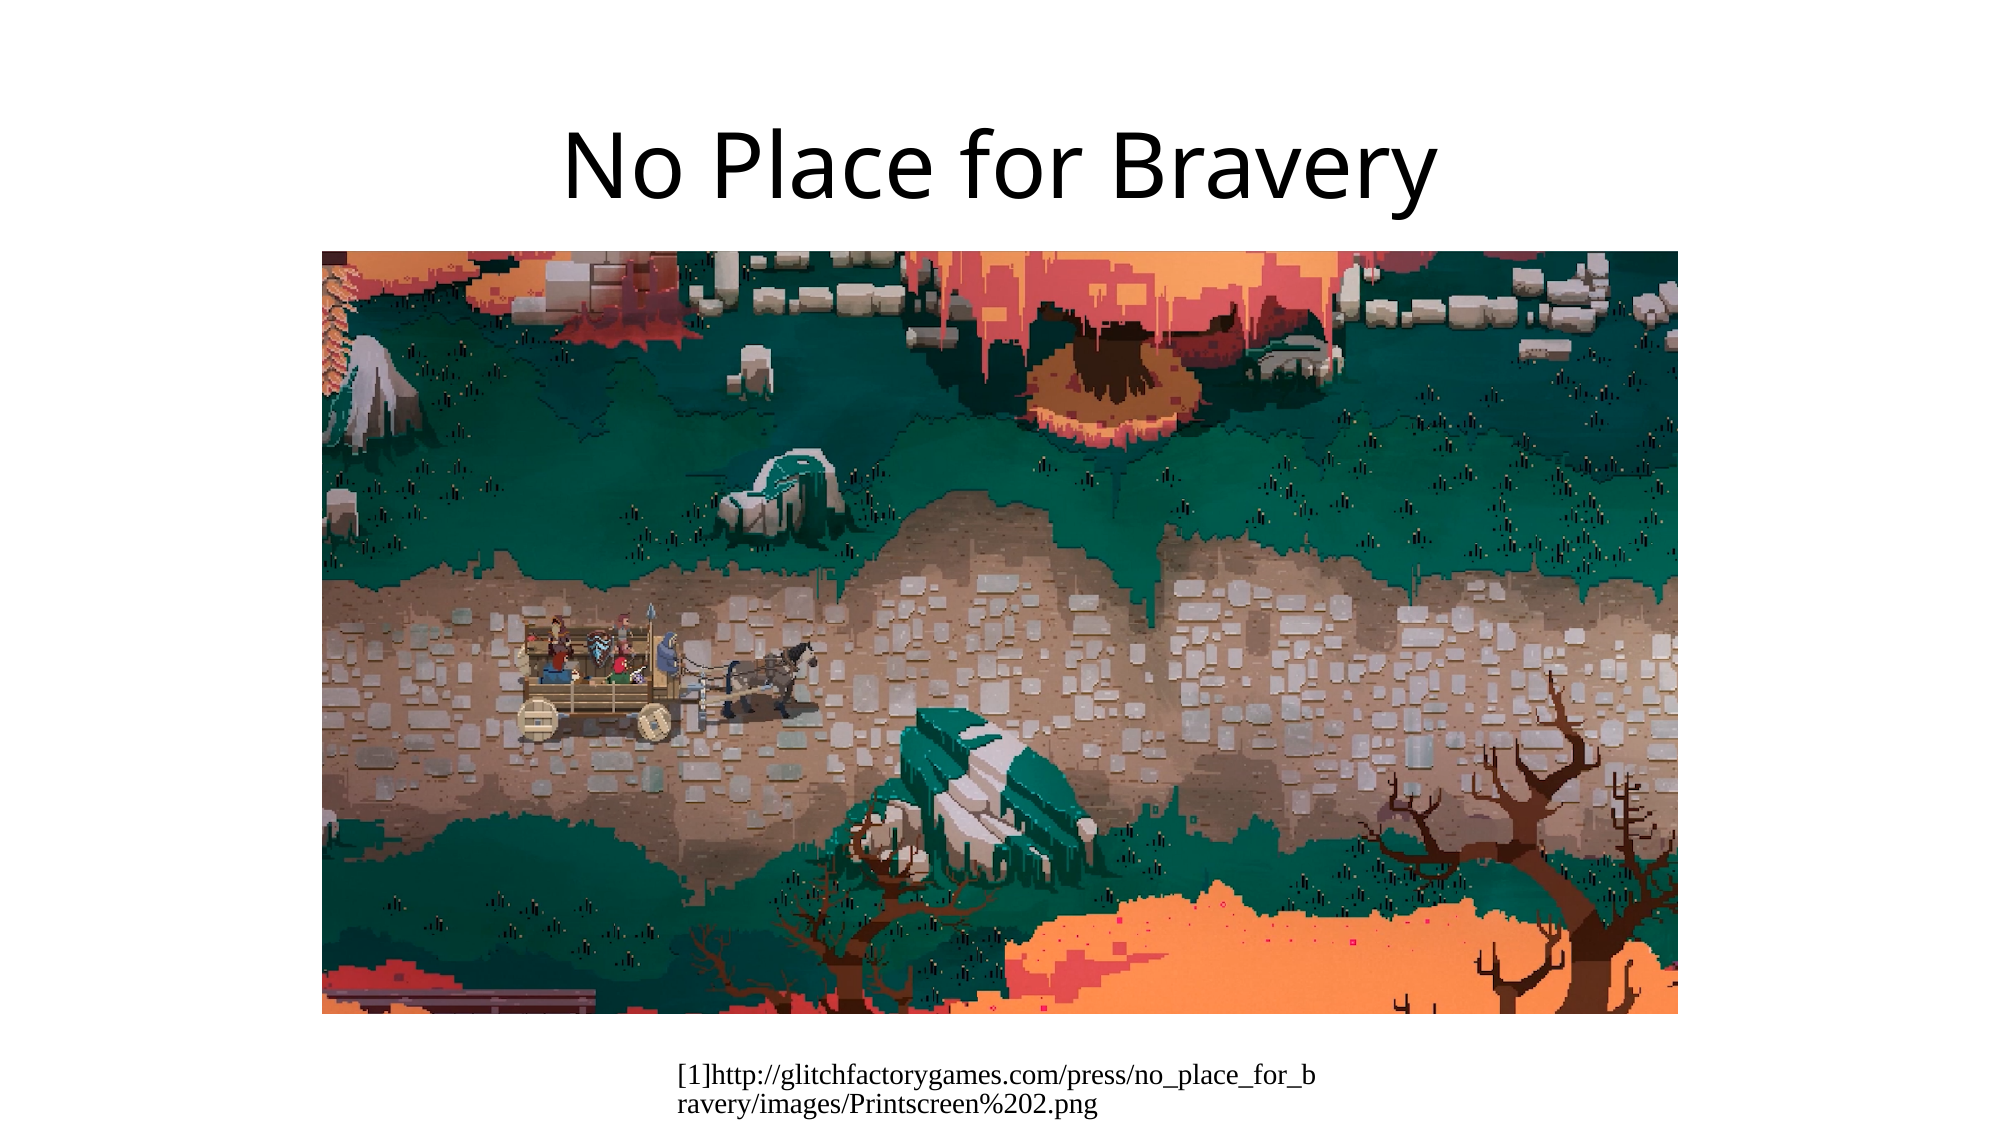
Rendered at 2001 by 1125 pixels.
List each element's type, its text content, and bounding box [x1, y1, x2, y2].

picture [322, 251, 1678, 1014]
title No Place for Bravery [137, 59, 1863, 278]
footer [1]http://glitchfactorygames.com/press/no_place_for_bravery/images/Printscreen%202.png [662, 1042, 1338, 1103]
